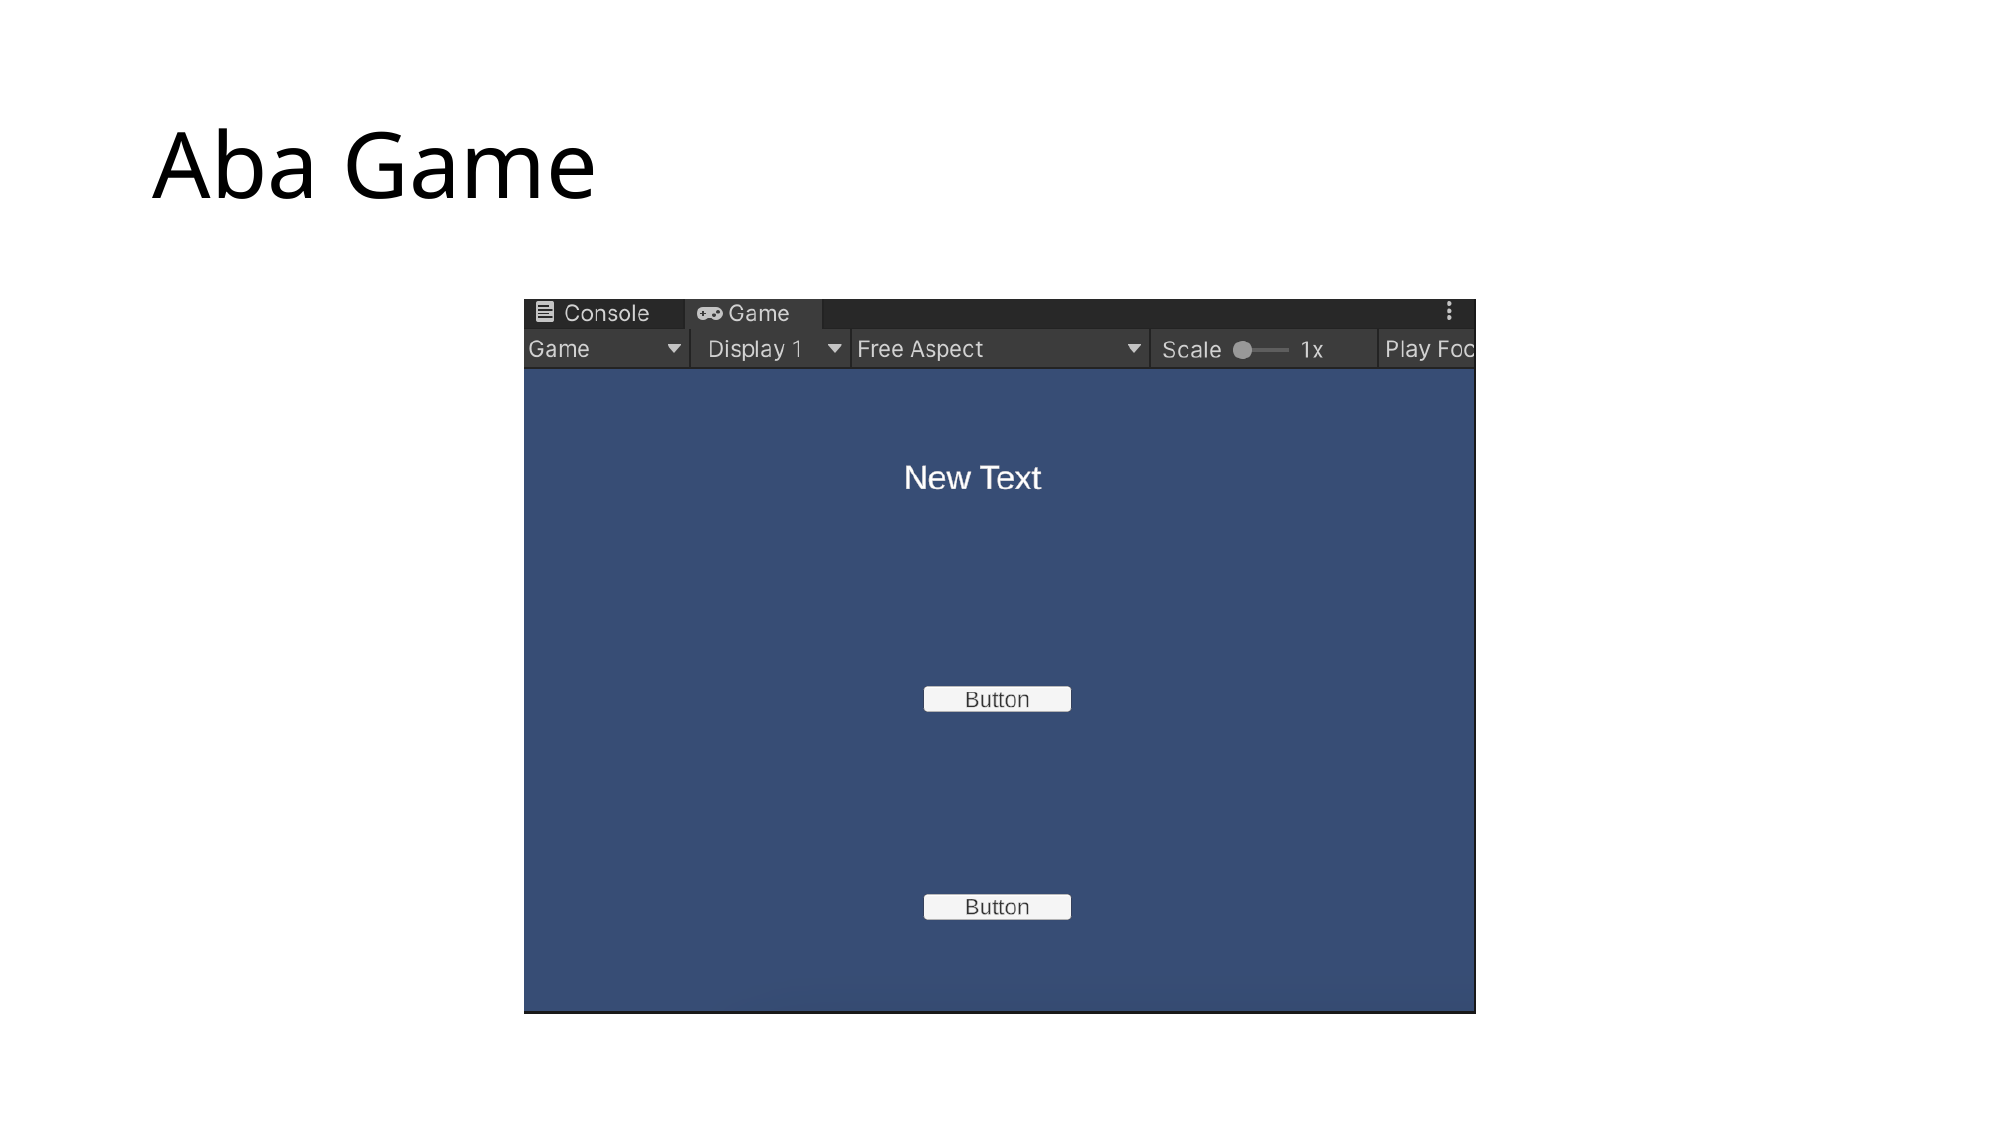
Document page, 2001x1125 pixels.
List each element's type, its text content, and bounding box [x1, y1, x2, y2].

title Aba Game [137, 59, 1863, 278]
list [523, 298, 1477, 1014]
